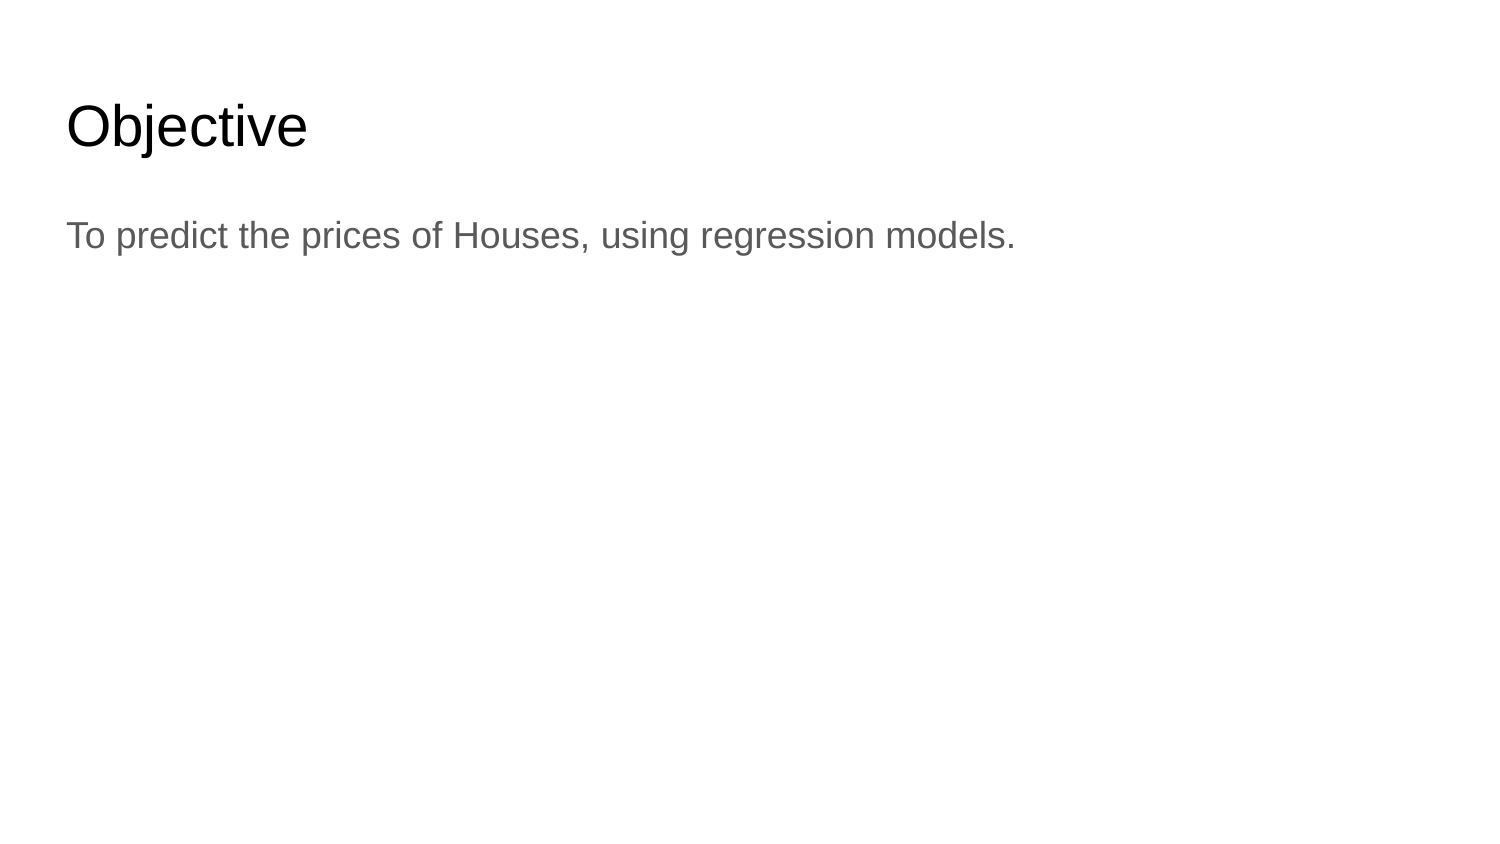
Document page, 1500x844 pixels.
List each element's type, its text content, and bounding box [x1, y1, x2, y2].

list To predict the prices of Houses, using regression models.ze ML regression models to solve a real-world problem Utilize ML regression models to solve a real-world problem [51, 189, 1449, 750]
title Objective [51, 72, 1449, 167]
